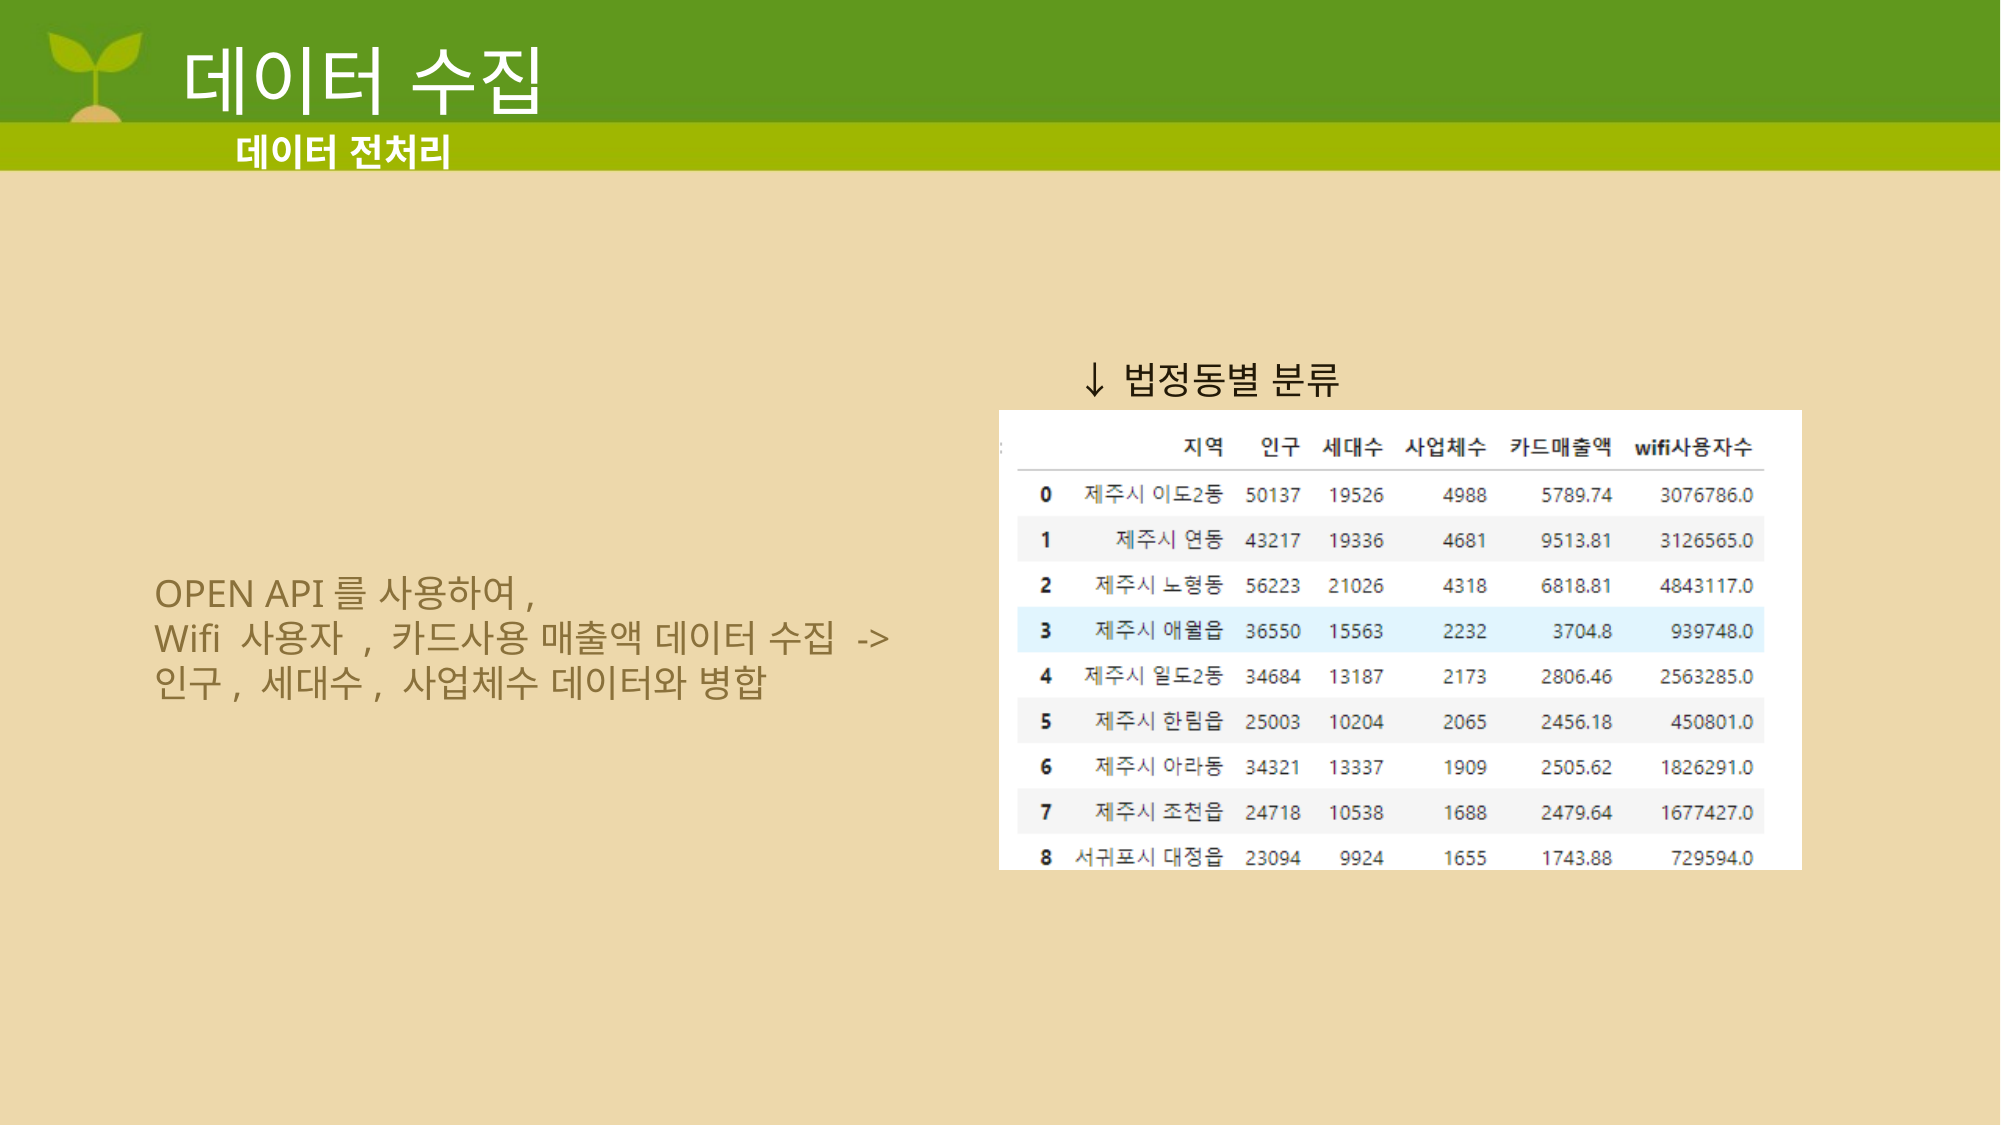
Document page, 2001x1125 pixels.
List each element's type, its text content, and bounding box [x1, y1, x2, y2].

picture [0, 0, 2001, 1125]
text_box ↓법정동별 분류 [1062, 349, 1551, 410]
text_box OPEN API를 사용하여, Wifi 사용자 , 카드사용 매출액 데이터 수집 -> 인구, 세대수, 사업체수 데이터와 병합 [139, 562, 920, 758]
title 데이터 수집 [166, 38, 919, 133]
list 데이터 전처리 [220, 126, 919, 187]
